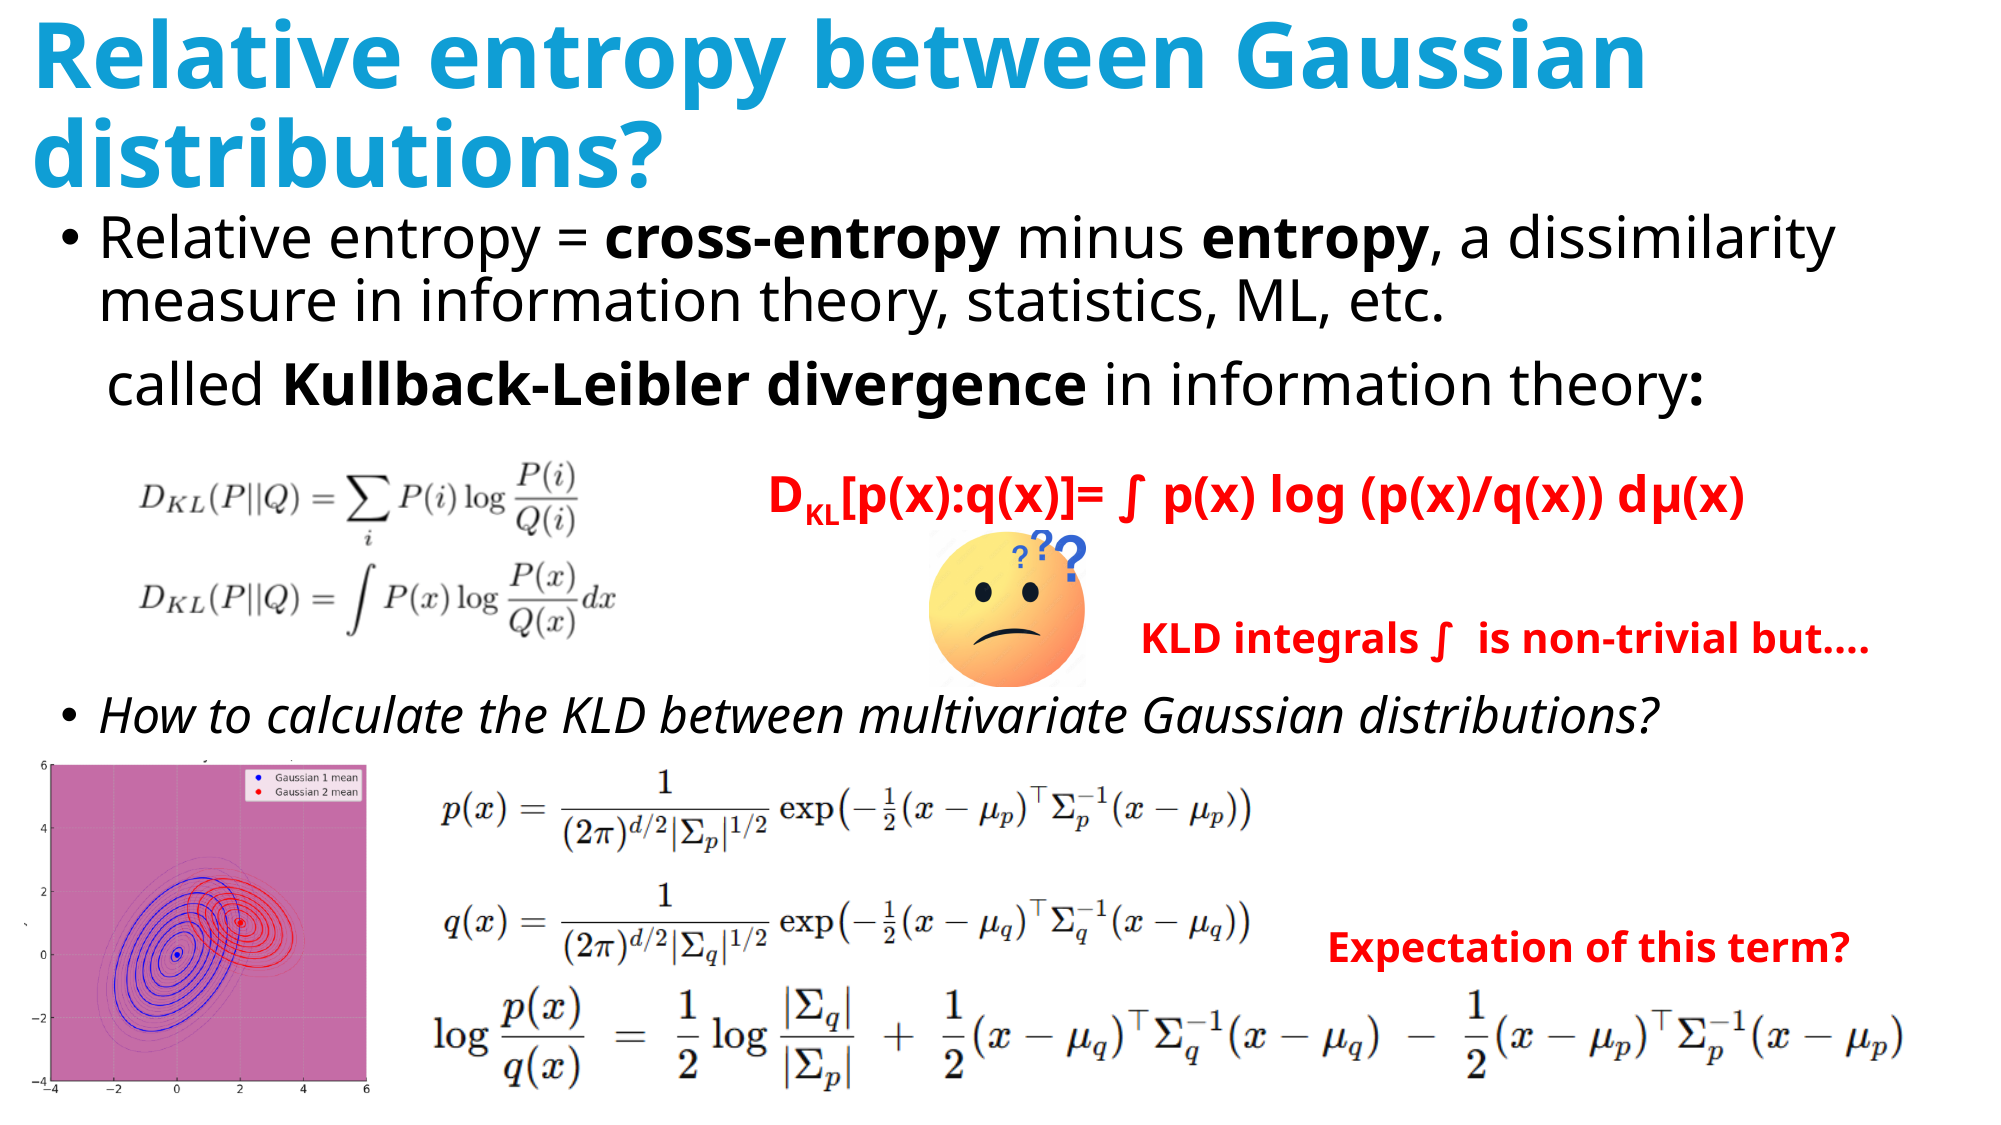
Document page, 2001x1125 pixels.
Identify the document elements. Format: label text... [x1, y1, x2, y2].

text_box Expectation of this term? [1312, 913, 1866, 967]
list Relative entropy = cross-entropy minus entropy, a dissimilarity measure in information theory, statistics, ML, etc. called Kullback-Leibler divergence in information theory: How to calculate the KLD between multivariate Gaussian distributions? [45, 200, 1955, 953]
text_box KLD integrals ∫ is non-trivial but…. [1125, 604, 1886, 670]
picture [23, 760, 377, 1097]
picture [928, 530, 1086, 688]
text_box DKL[p(x):q(x)]= ∫ p(x) log (p(x)/q(x)) dμ(x) [752, 455, 1761, 584]
picture [409, 760, 1909, 1123]
title Relative entropy between Gaussian distributions? [16, 0, 1984, 218]
picture [129, 454, 623, 640]
